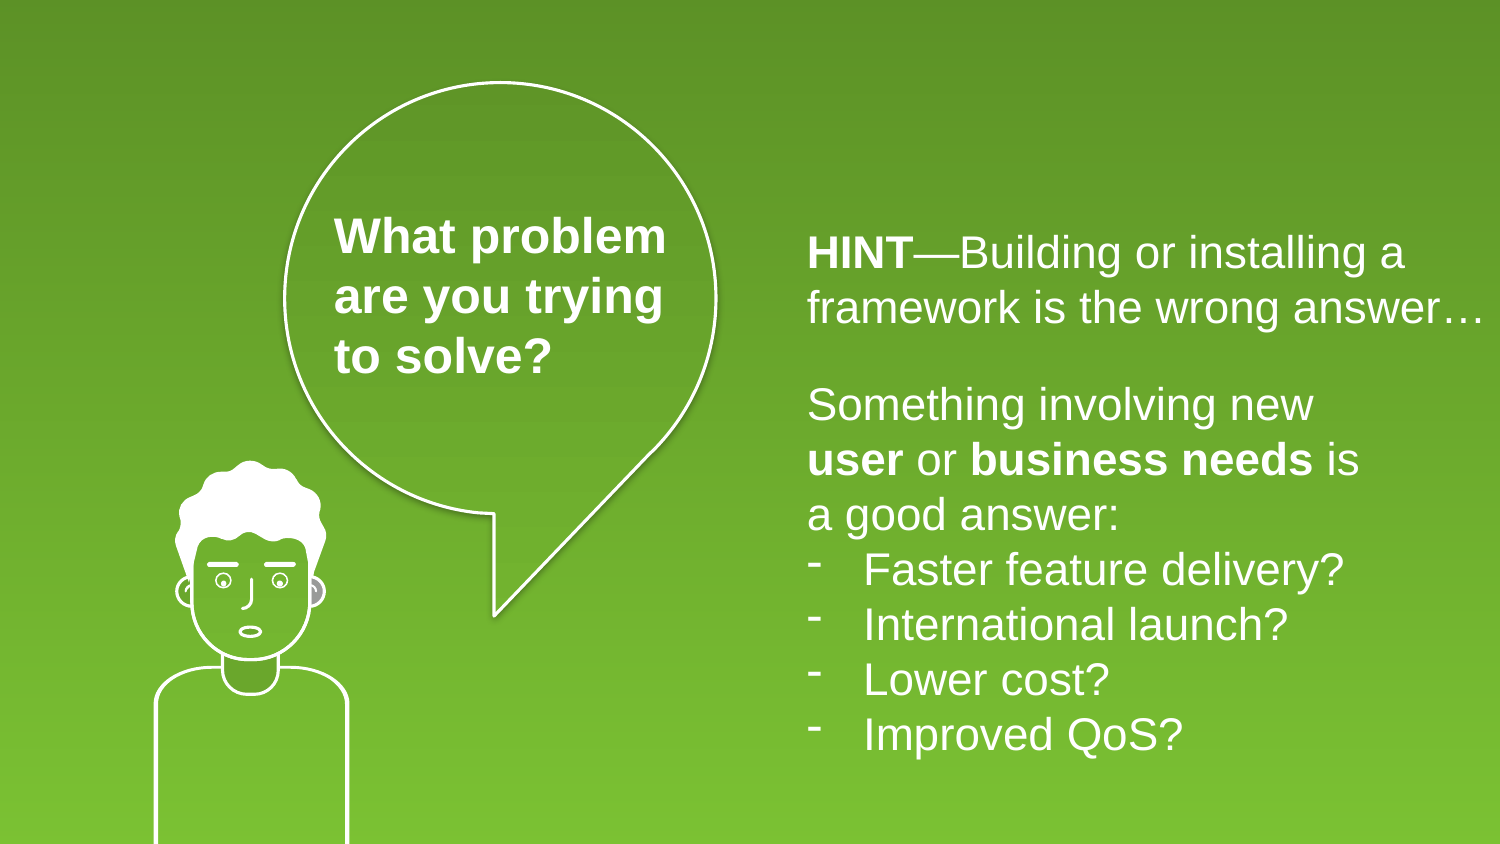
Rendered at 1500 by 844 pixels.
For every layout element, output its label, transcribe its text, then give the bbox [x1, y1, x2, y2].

text_box What problem are you trying to solve? [318, 196, 727, 391]
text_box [153, 460, 350, 844]
text_box HINT—Building or installing a framework is the wrong answer… [792, 215, 1500, 340]
text_box Something involving new user or business needs is a good answer: Faster feature delivery? International launch? Lower cost? Improved QoS? [792, 367, 1384, 767]
text_box [283, 81, 696, 617]
